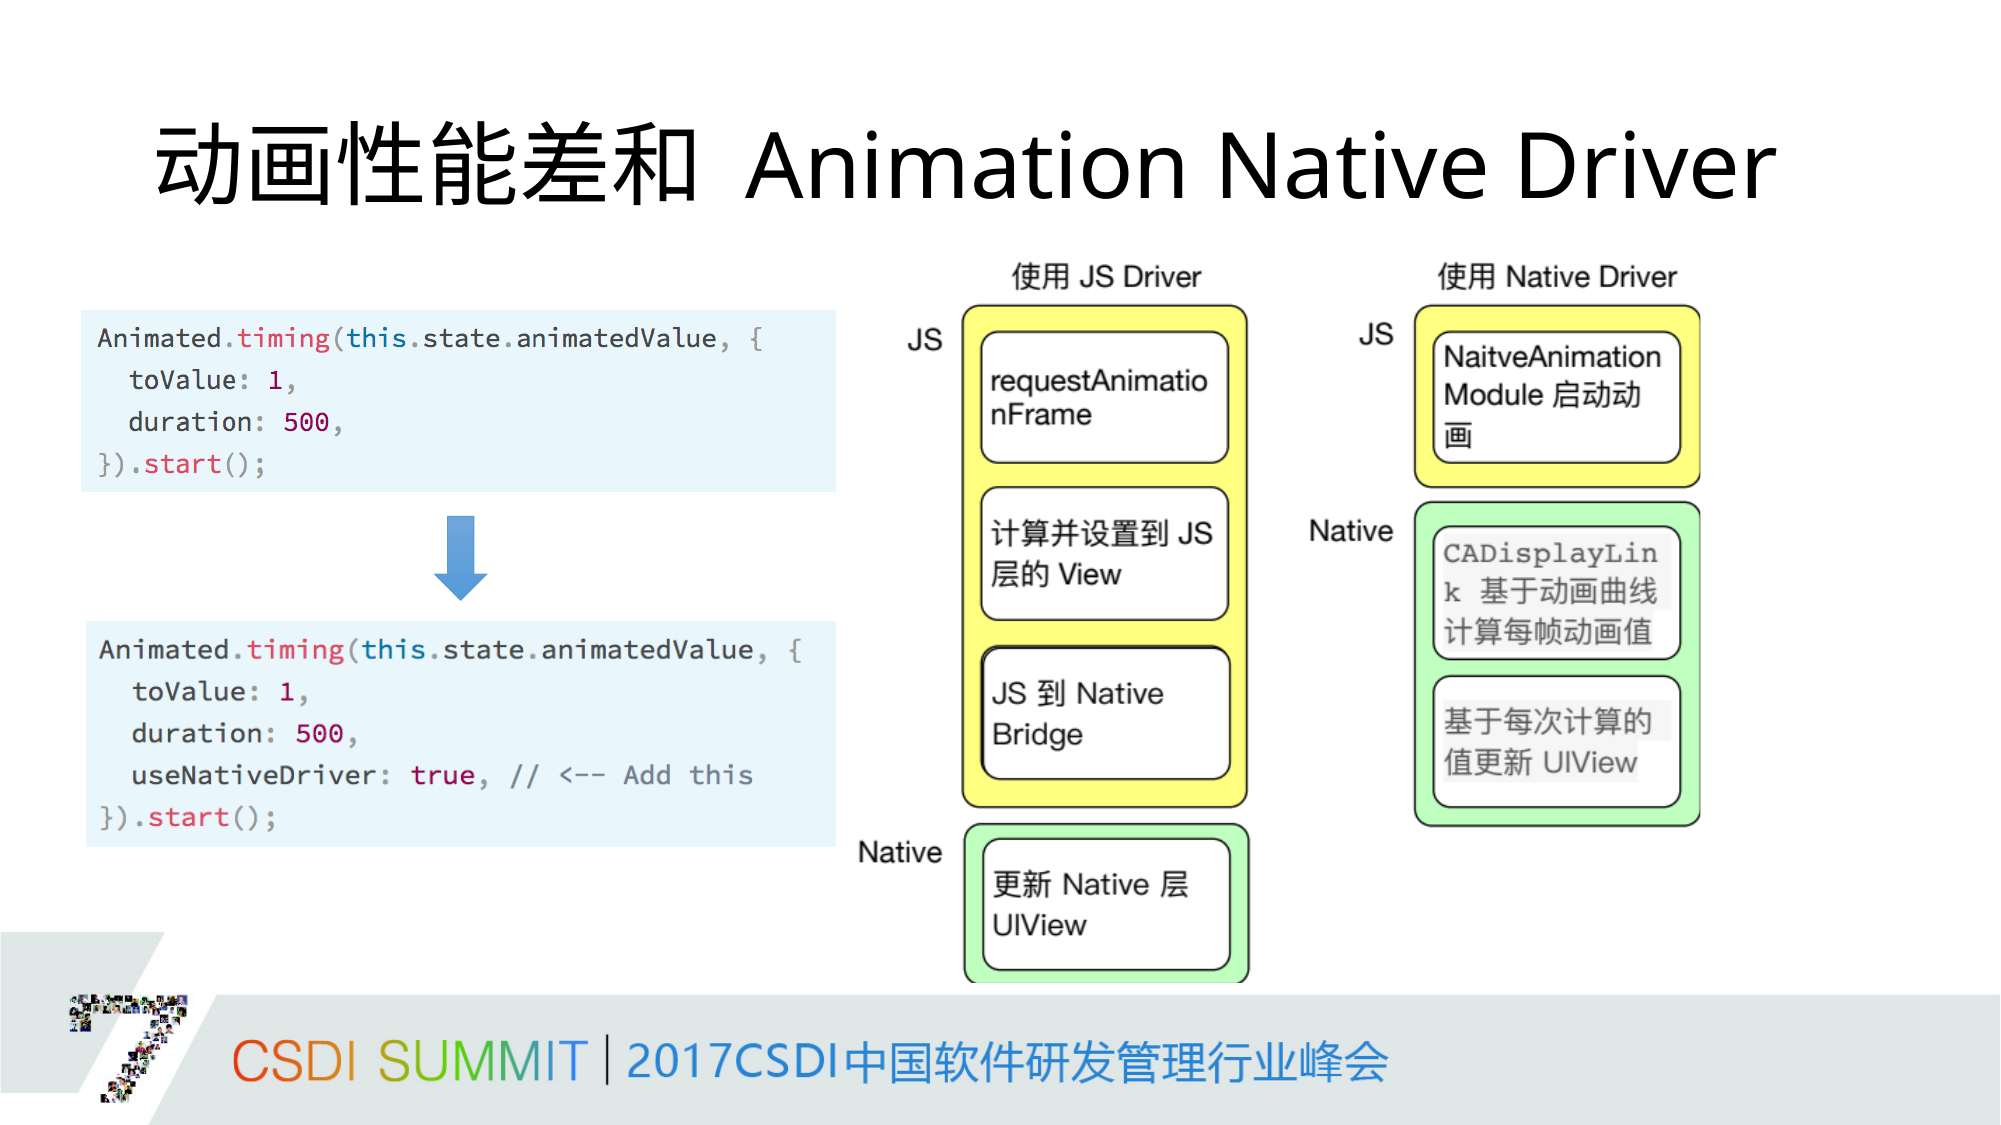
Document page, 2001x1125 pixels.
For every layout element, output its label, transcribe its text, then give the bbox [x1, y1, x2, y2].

title 动画性能差和 Animation Native Driver [137, 59, 1863, 278]
picture [0, 0, 2001, 1125]
text_box [433, 515, 489, 601]
